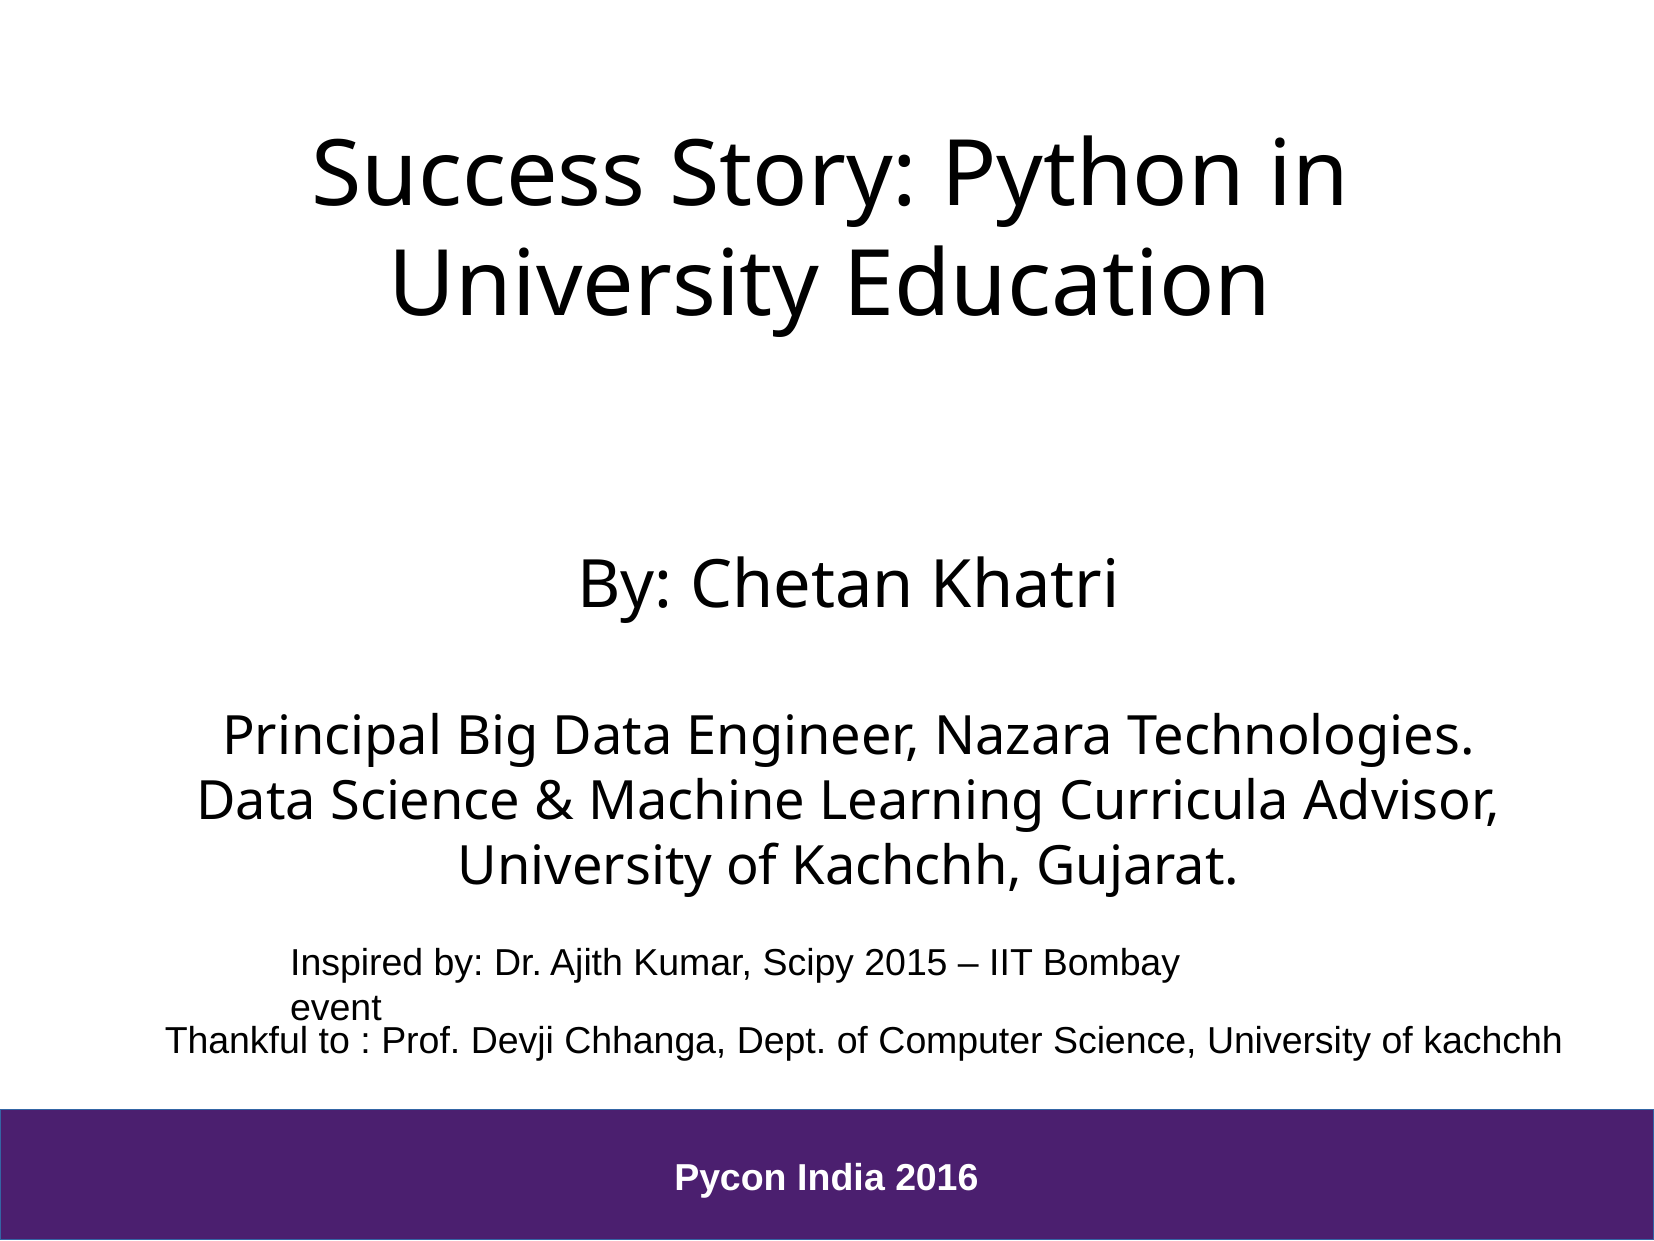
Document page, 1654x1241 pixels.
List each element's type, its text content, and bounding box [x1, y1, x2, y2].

text_box Success Story: Python in University Education [86, 105, 1575, 342]
text_box By: Chetan Khatri Principal Big Data Engineer, Nazara Technologies. Data Science & Machine Learning Curricula Advisor, University of Kachchh, Gujarat. [104, 604, 1593, 831]
text_box Thankful to : Prof. Devji Chhanga, Dept. of Computer Science, University of kachchh [150, 1008, 1579, 1065]
text_box Pycon India 2016 [0, 1109, 1654, 1240]
text_box Inspired by: Dr. Ajith Kumar, Scipy 2015 – IIT Bombay event [275, 930, 1297, 988]
